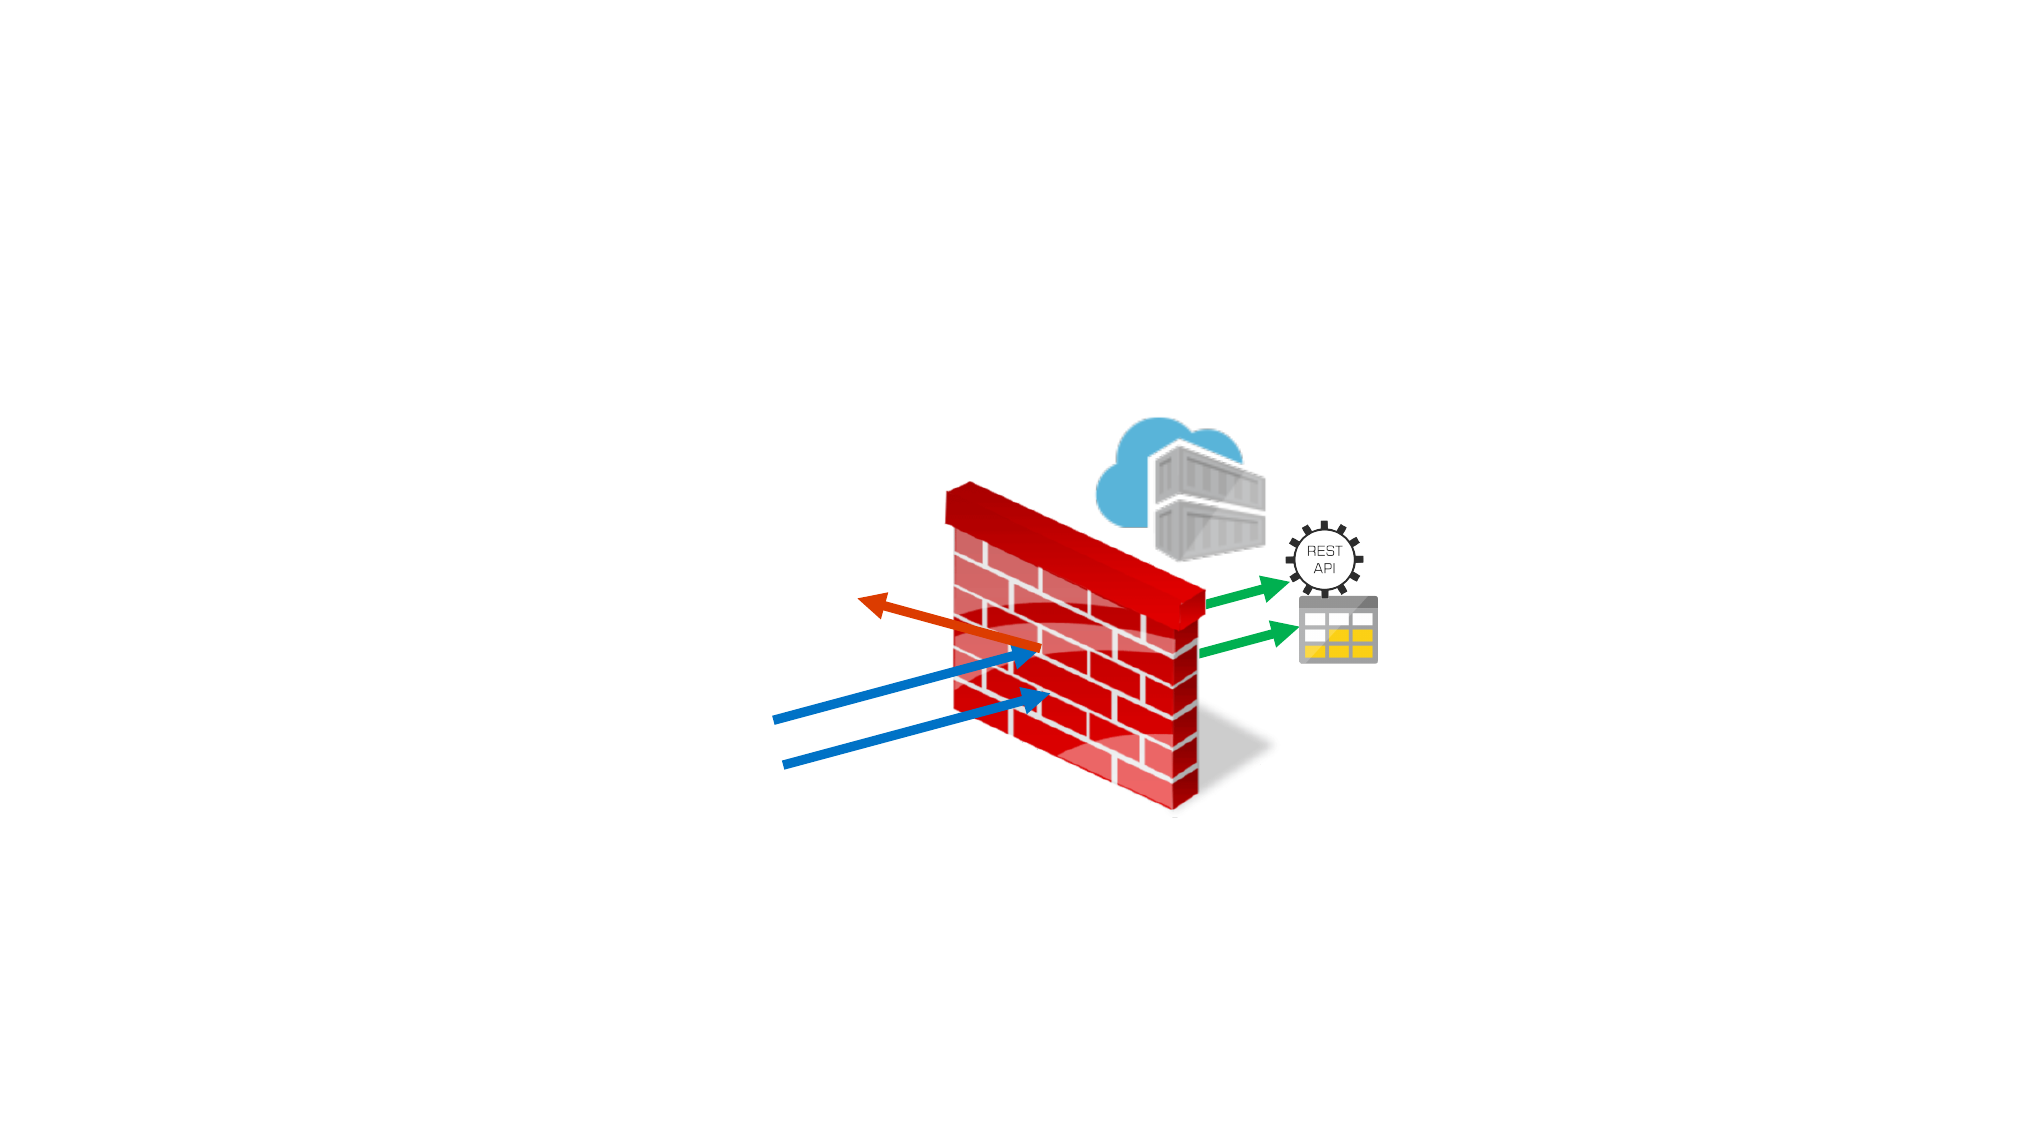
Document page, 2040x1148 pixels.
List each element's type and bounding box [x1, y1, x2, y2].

text_box [1291, 626, 1299, 669]
picture [936, 393, 1379, 826]
text_box [857, 598, 1041, 649]
text_box [756, 405, 1089, 812]
text_box [773, 648, 1041, 721]
text_box [1287, 405, 1394, 812]
text_box [782, 693, 1051, 766]
